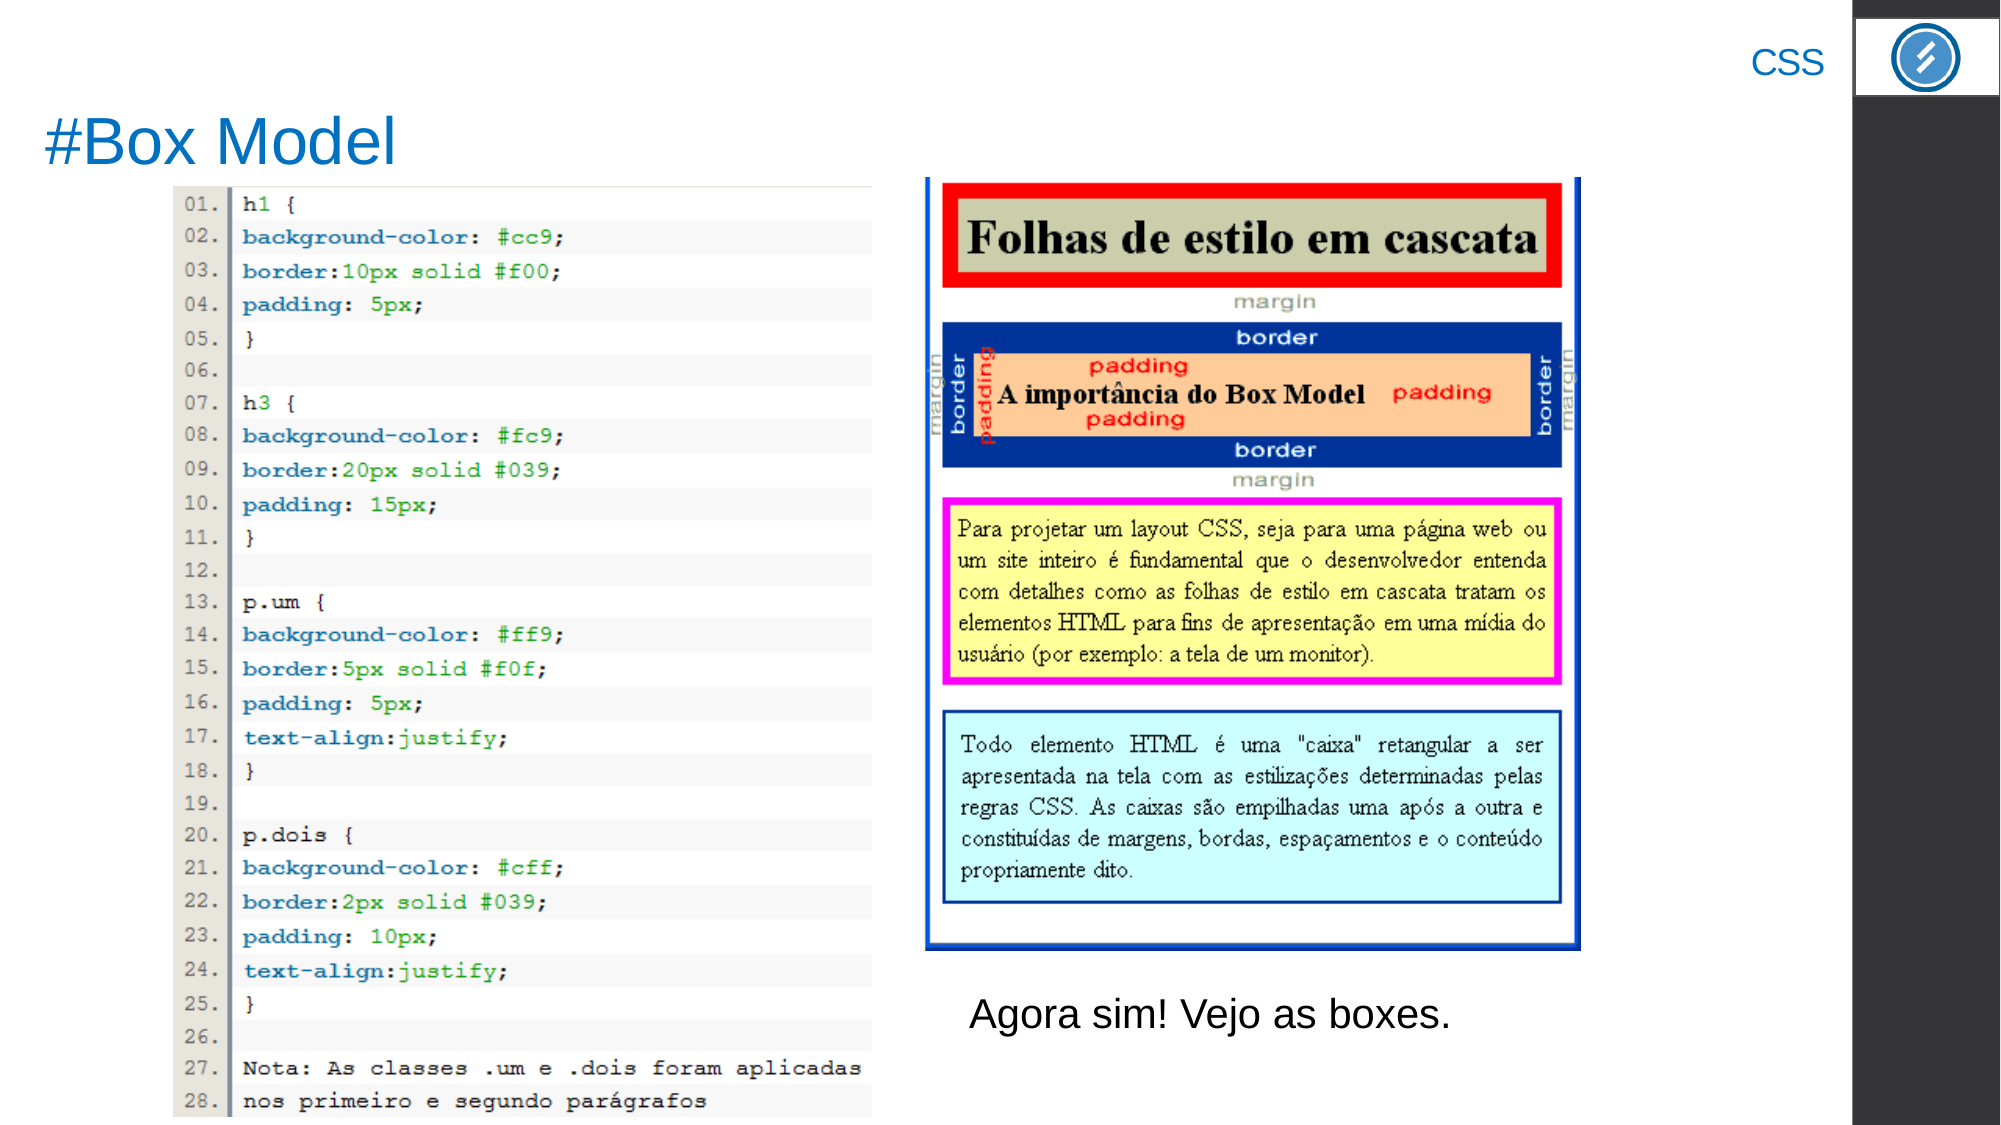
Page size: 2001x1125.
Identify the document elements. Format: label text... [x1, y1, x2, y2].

picture [1890, 23, 1963, 93]
text_box #Box Model [30, 90, 412, 186]
text_box Agora sim! Vejo as boxes. [954, 979, 1606, 1045]
text_box [1853, 17, 2000, 97]
picture [172, 186, 872, 1117]
picture [923, 177, 1581, 952]
title CSS [1248, 29, 1841, 91]
